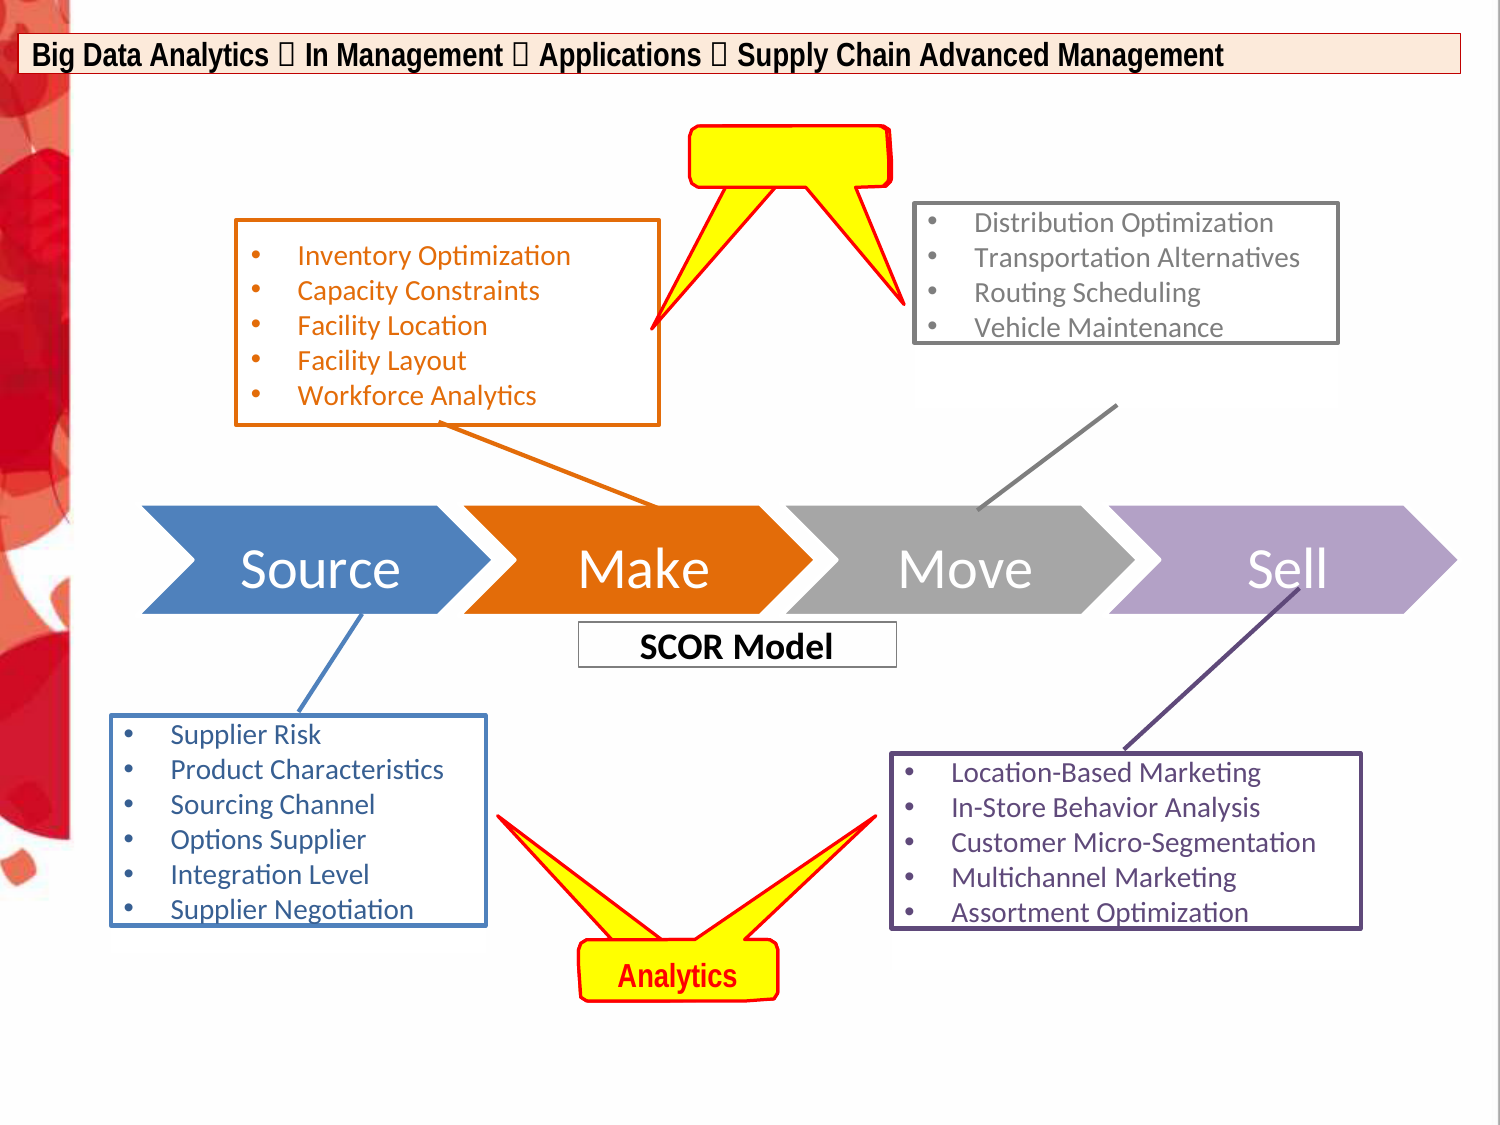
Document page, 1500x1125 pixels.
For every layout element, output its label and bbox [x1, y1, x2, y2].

text_box [17, 33, 1461, 74]
picture [0, 0, 1500, 1125]
text_box [891, 753, 1361, 971]
text_box [136, 503, 495, 712]
text_box [1103, 503, 1461, 750]
text_box [780, 203, 1338, 617]
text_box [110, 715, 486, 954]
text_box [497, 815, 876, 1002]
text_box [578, 621, 897, 668]
text_box [235, 125, 905, 617]
